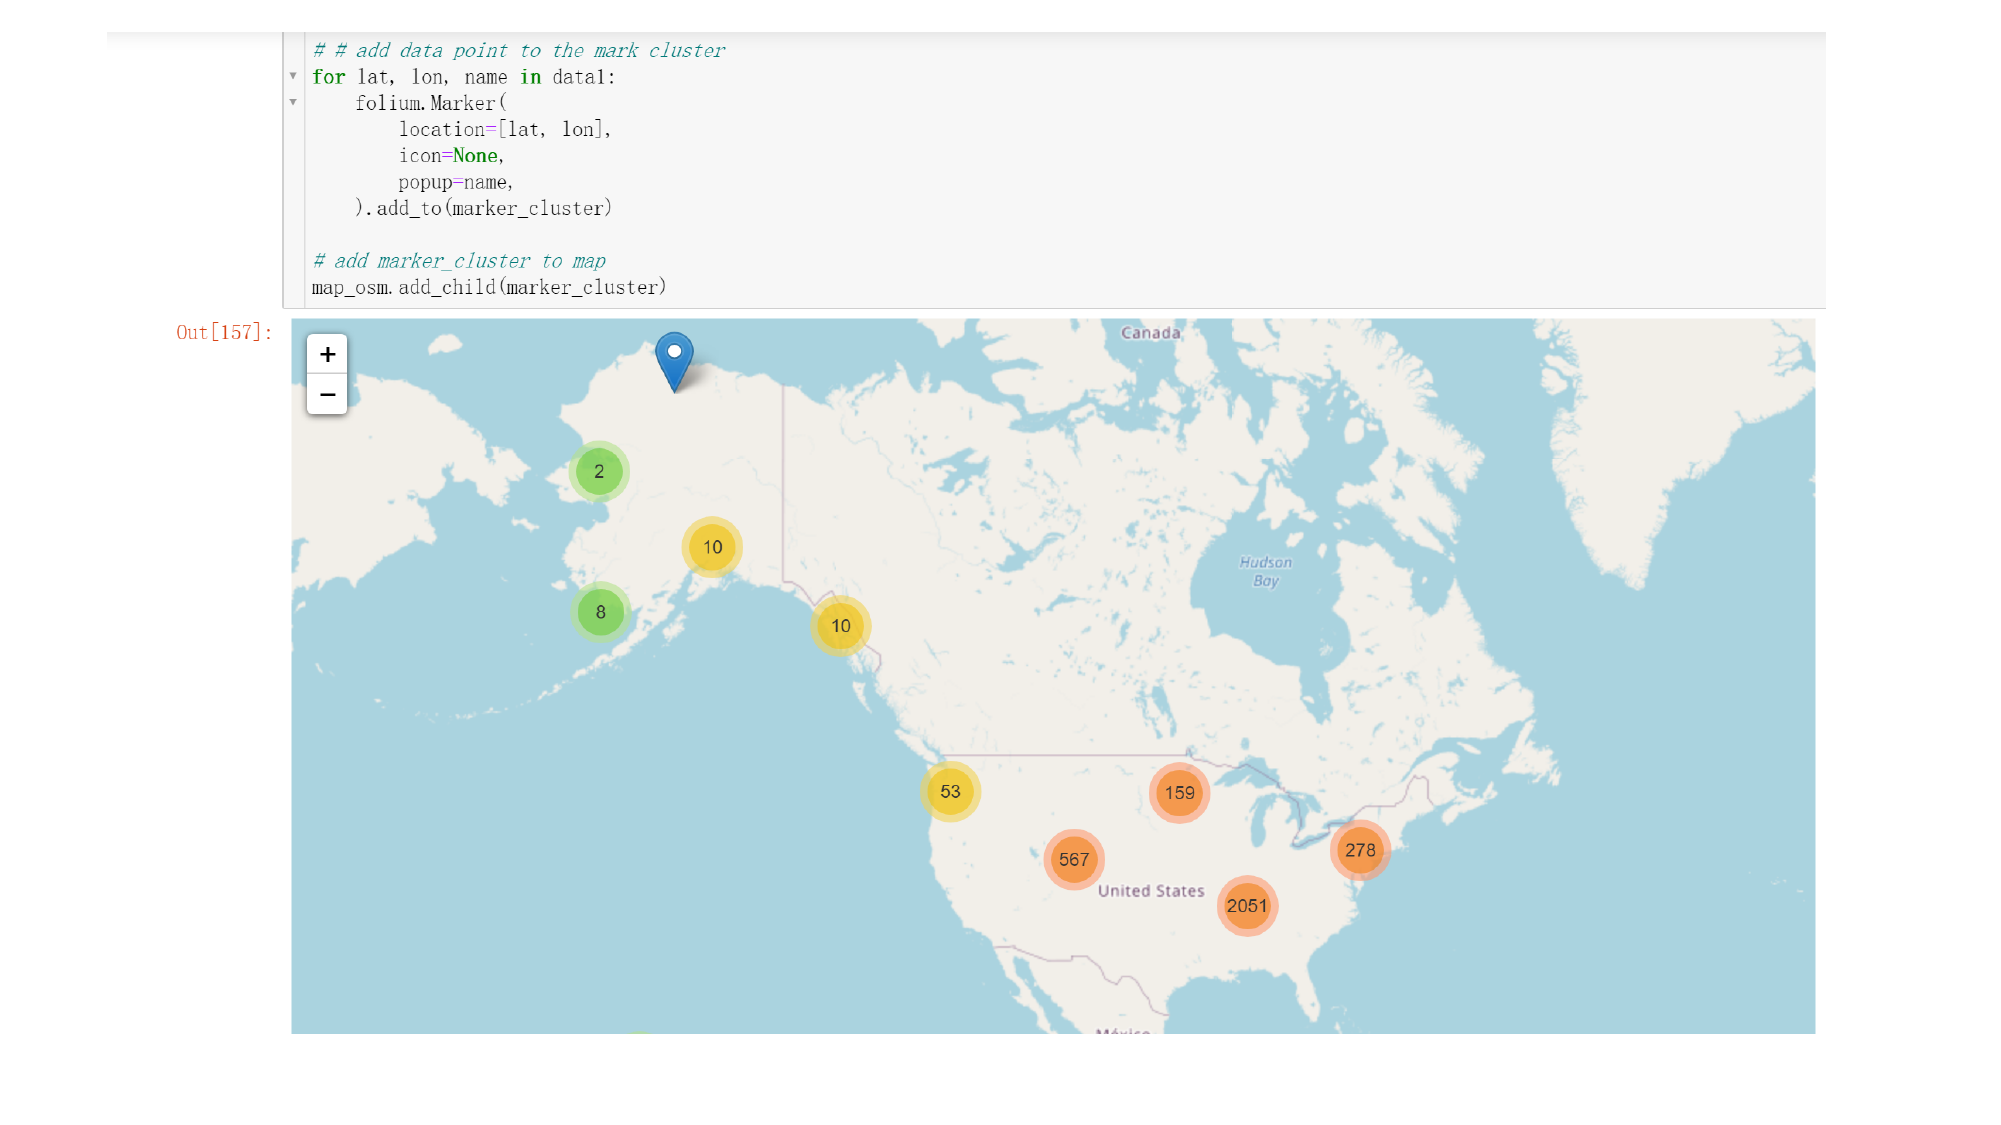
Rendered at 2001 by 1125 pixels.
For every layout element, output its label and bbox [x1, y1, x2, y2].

list [107, 32, 1826, 1034]
